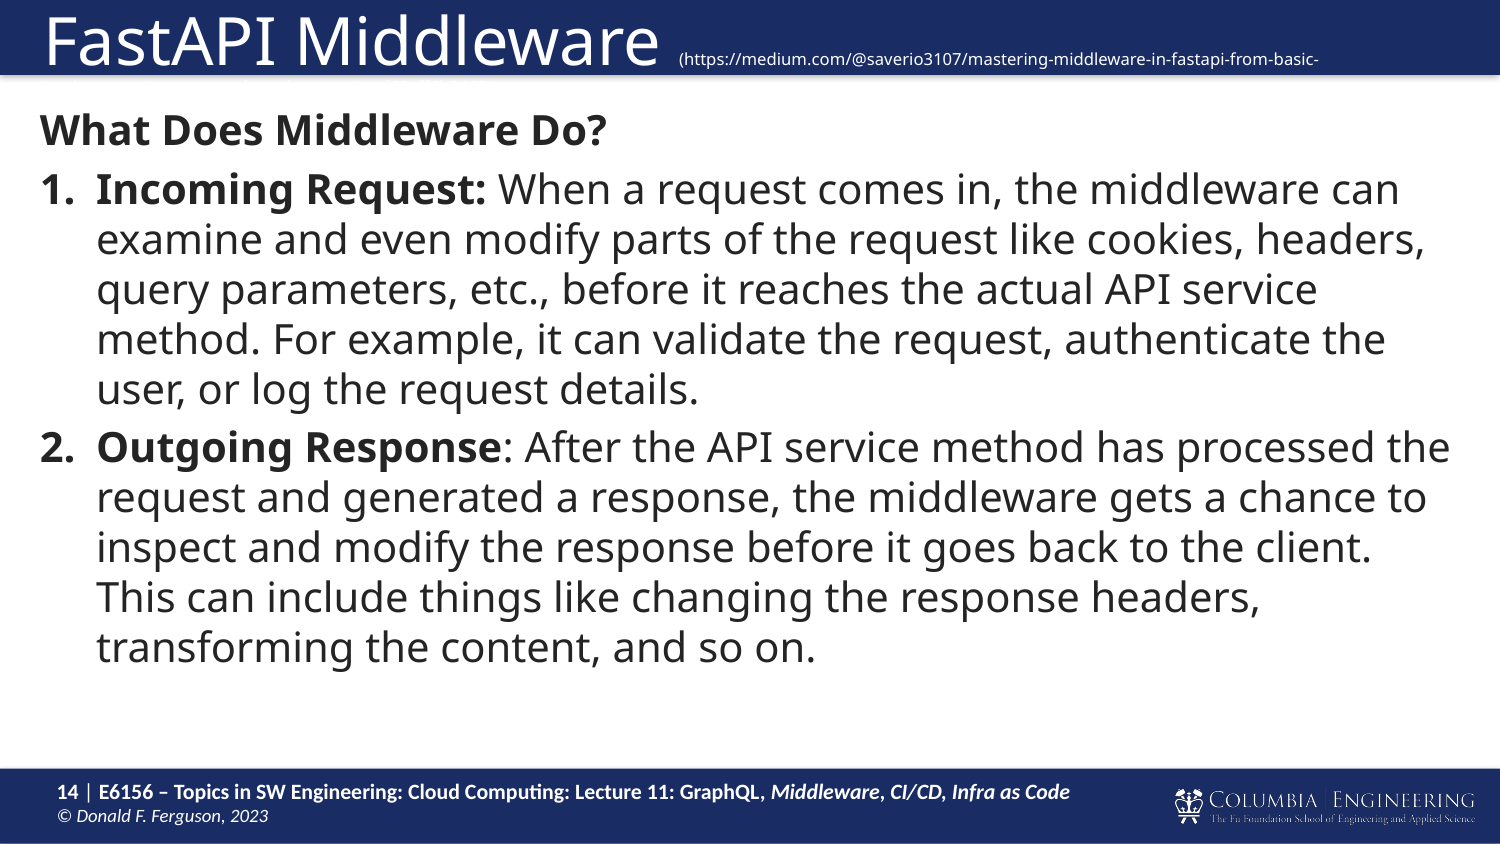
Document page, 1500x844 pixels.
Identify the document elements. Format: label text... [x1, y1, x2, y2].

list What Does Middleware Do? Incoming Request: When a request comes in, the middleware can examine and even modify parts of the request like cookies, headers, query parameters, etc., before it reaches the actual API service method. For example, it can validate the request, authenticate the user, or log the request details. Outgoing Response: After the API service method has processed the request and generated a response, the middleware gets a chance to inspect and modify the response before it goes back to the client. This can include things like changing the response headers, transforming the content, and so on. [24, 96, 1475, 760]
title FastAPI Middleware (https://medium.com/@saverio3107/mastering-middleware-in-fastapi-from-basic-implementation-to-route-based-strategies-d62eff6b5463) [28, 0, 1450, 73]
